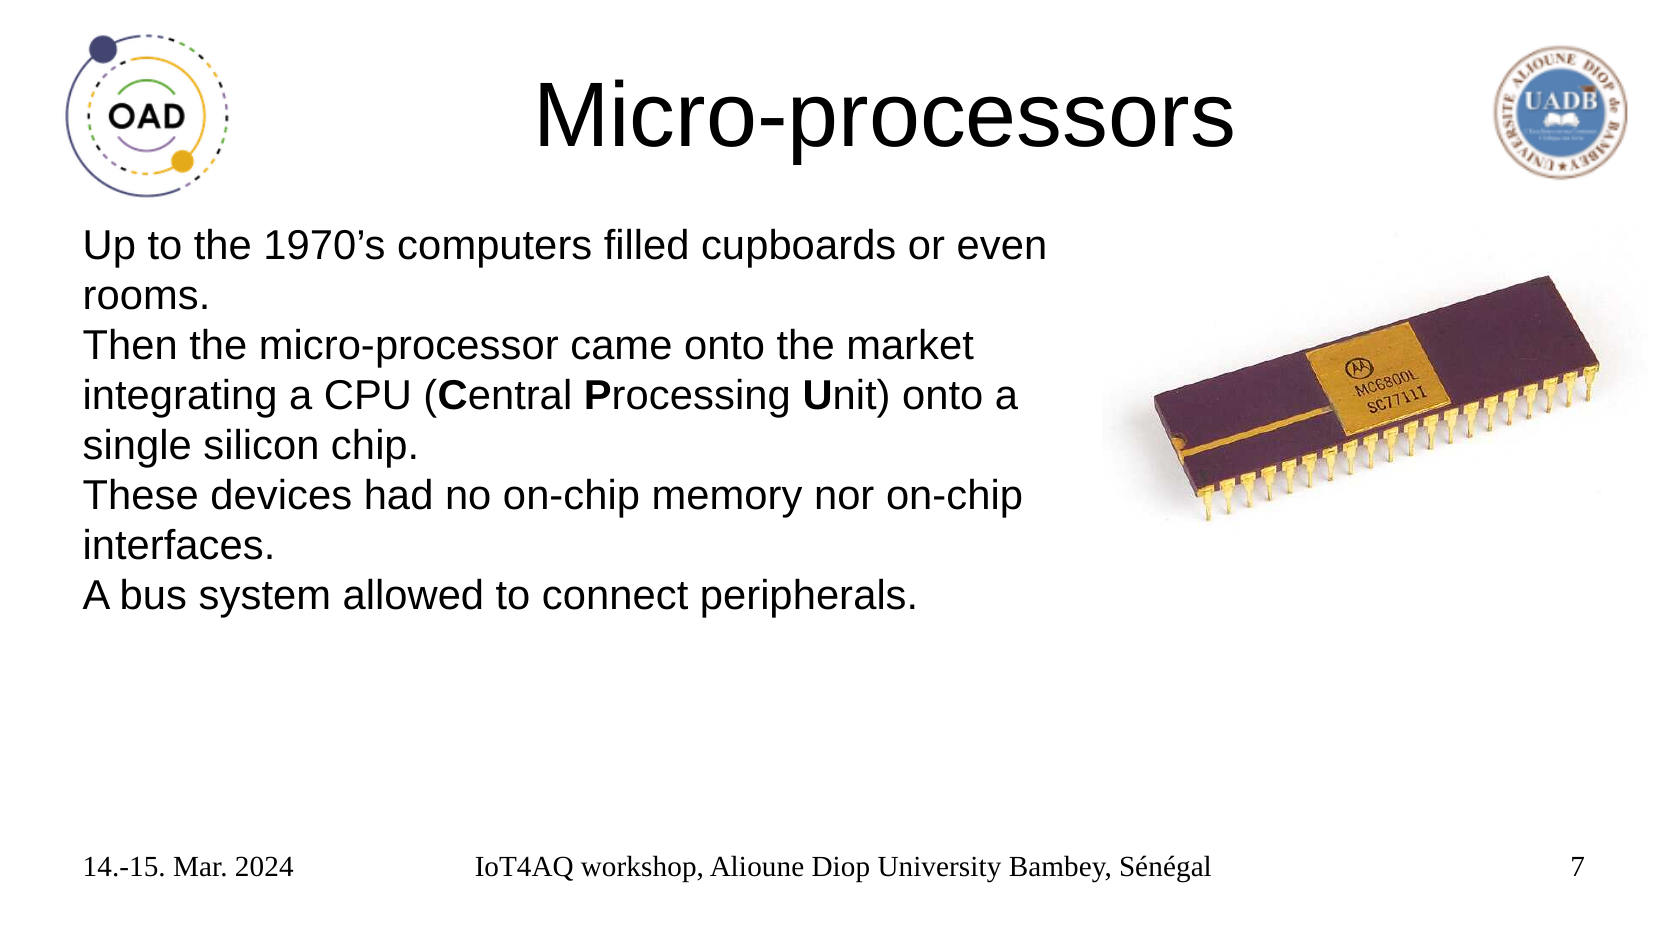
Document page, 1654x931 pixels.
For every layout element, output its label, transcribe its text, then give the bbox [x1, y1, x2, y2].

footer IoT4AQ workshop, Alioune Diop University Bambey, Sénégal [375, 847, 1312, 912]
picture [1102, 224, 1649, 563]
picture [1482, 37, 1641, 188]
list Up to the 1970’s computers filled cupboards or even rooms. Then the micro-processor came onto the market integrating a CPU (Central Processing Unit) onto a single silicon chip. These devices had no on-chip memory nor on-chip interfaces. A bus system allowed to connect peripherals. [82, 217, 1088, 757]
picture [25, 20, 263, 218]
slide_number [82, 847, 375, 912]
title Micro-processors [301, 32, 1469, 188]
slide_number 7 [1312, 847, 1586, 912]
